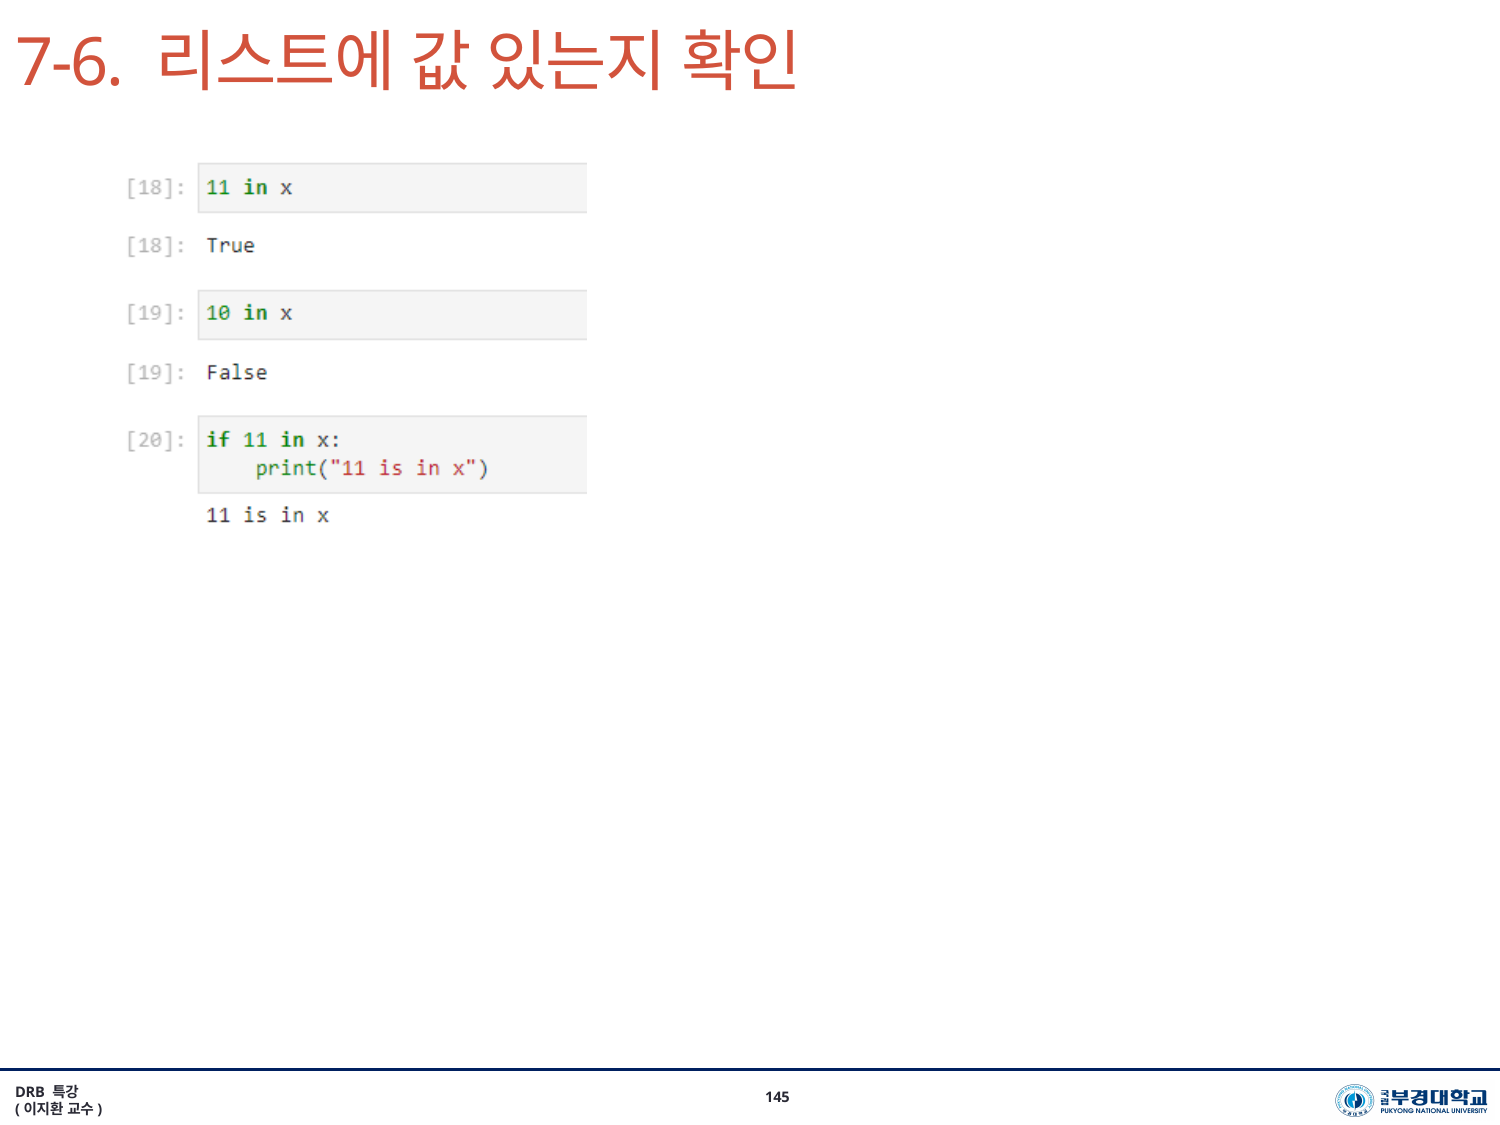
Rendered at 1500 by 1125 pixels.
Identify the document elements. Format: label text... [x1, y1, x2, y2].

picture [82, 149, 587, 549]
picture [1330, 1079, 1495, 1121]
slide_number DRB 특강 (이지환 교수) [0, 1082, 303, 1118]
title 7-6. 리스트에 값 있는지 확인 [0, 1, 1500, 116]
